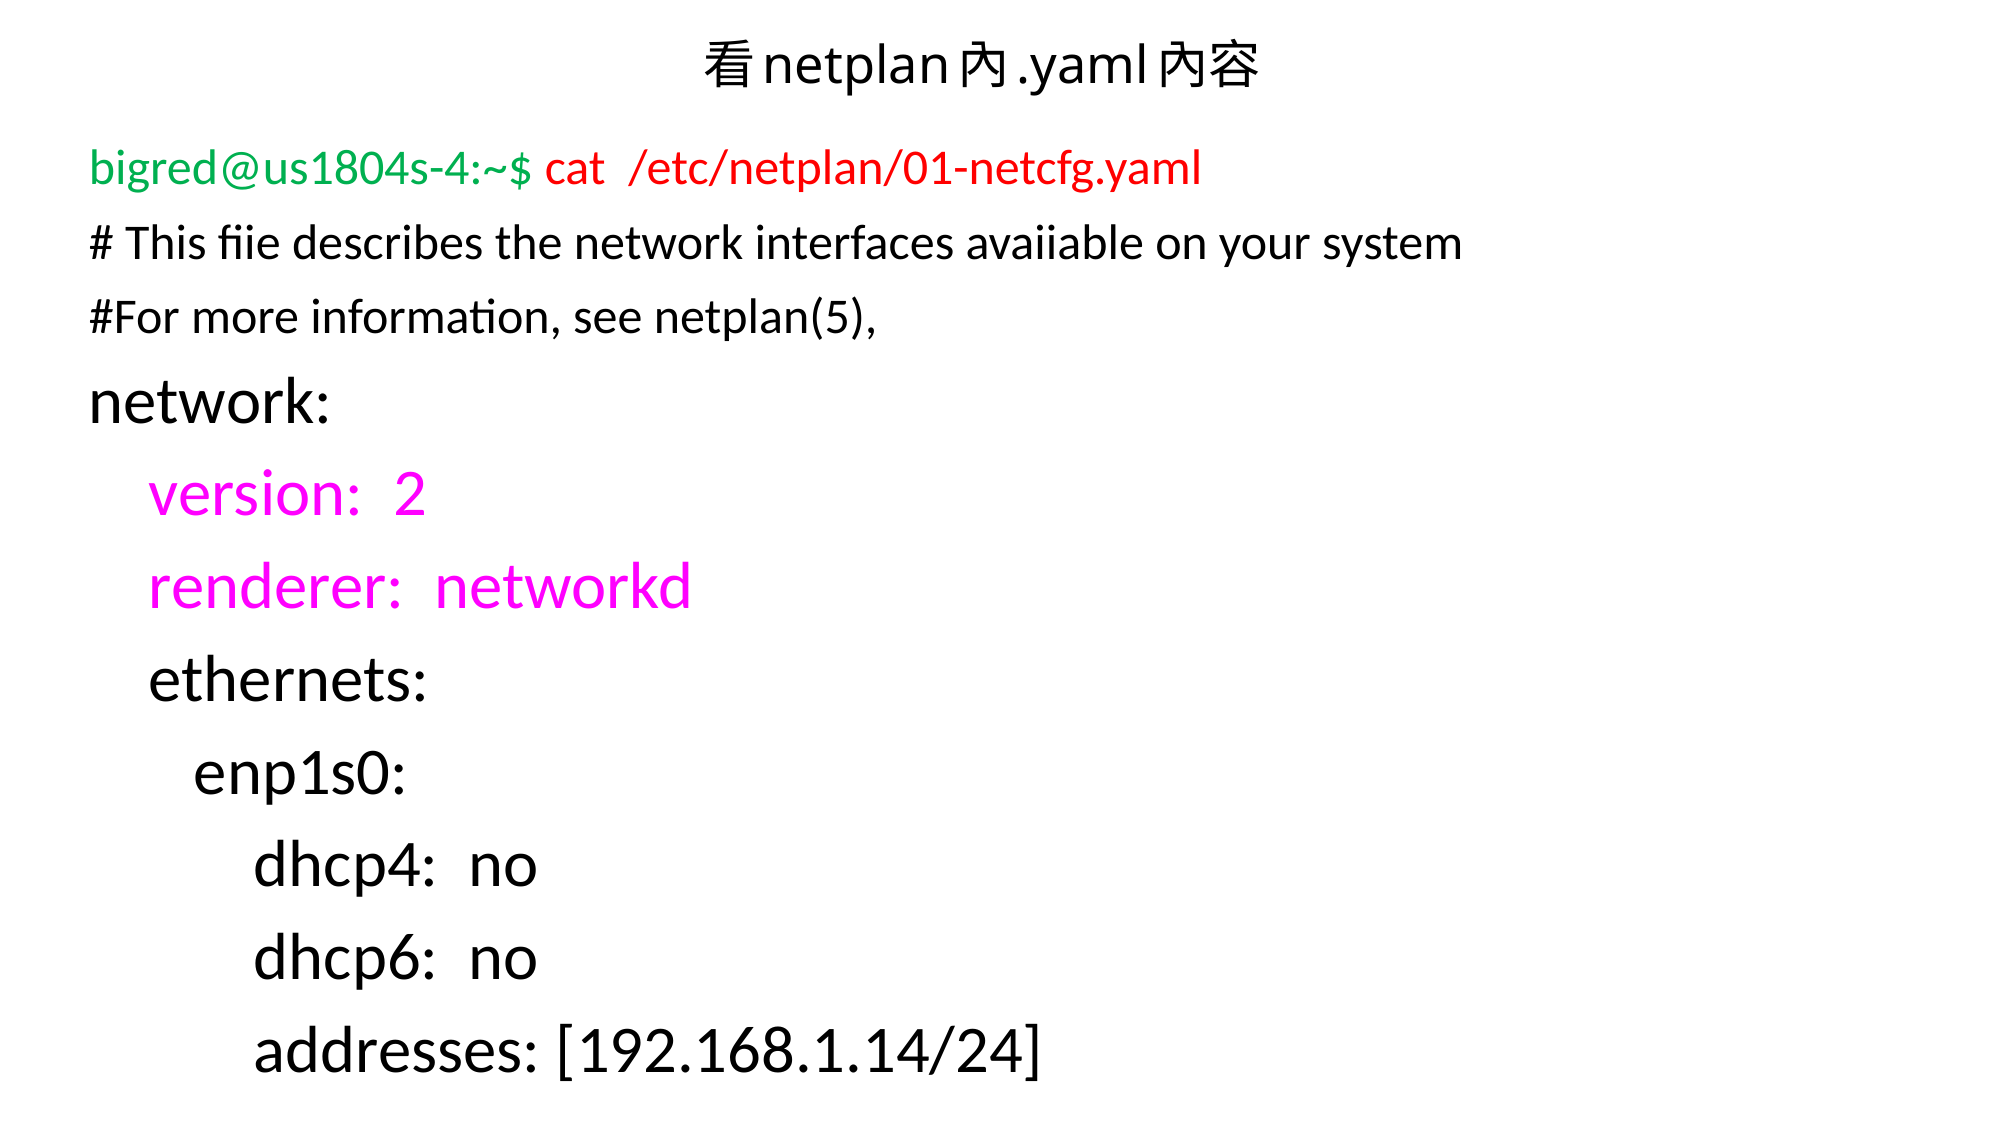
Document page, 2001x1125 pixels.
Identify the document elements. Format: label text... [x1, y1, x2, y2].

title 看netplan內.yaml內容 [137, 31, 1827, 103]
list bigred@us1804s-4:~$ cat /etc/netplan/01-netcfg.yaml # This fiie describes the network interfaces avaiiable on your system #For more information, see netplan(5), network: version: 2 renderer: networkd ethernets: enp1s0: dhcp4: no dhcp6: no addresses: [192.168.1.14/24] [73, 133, 1863, 1094]
